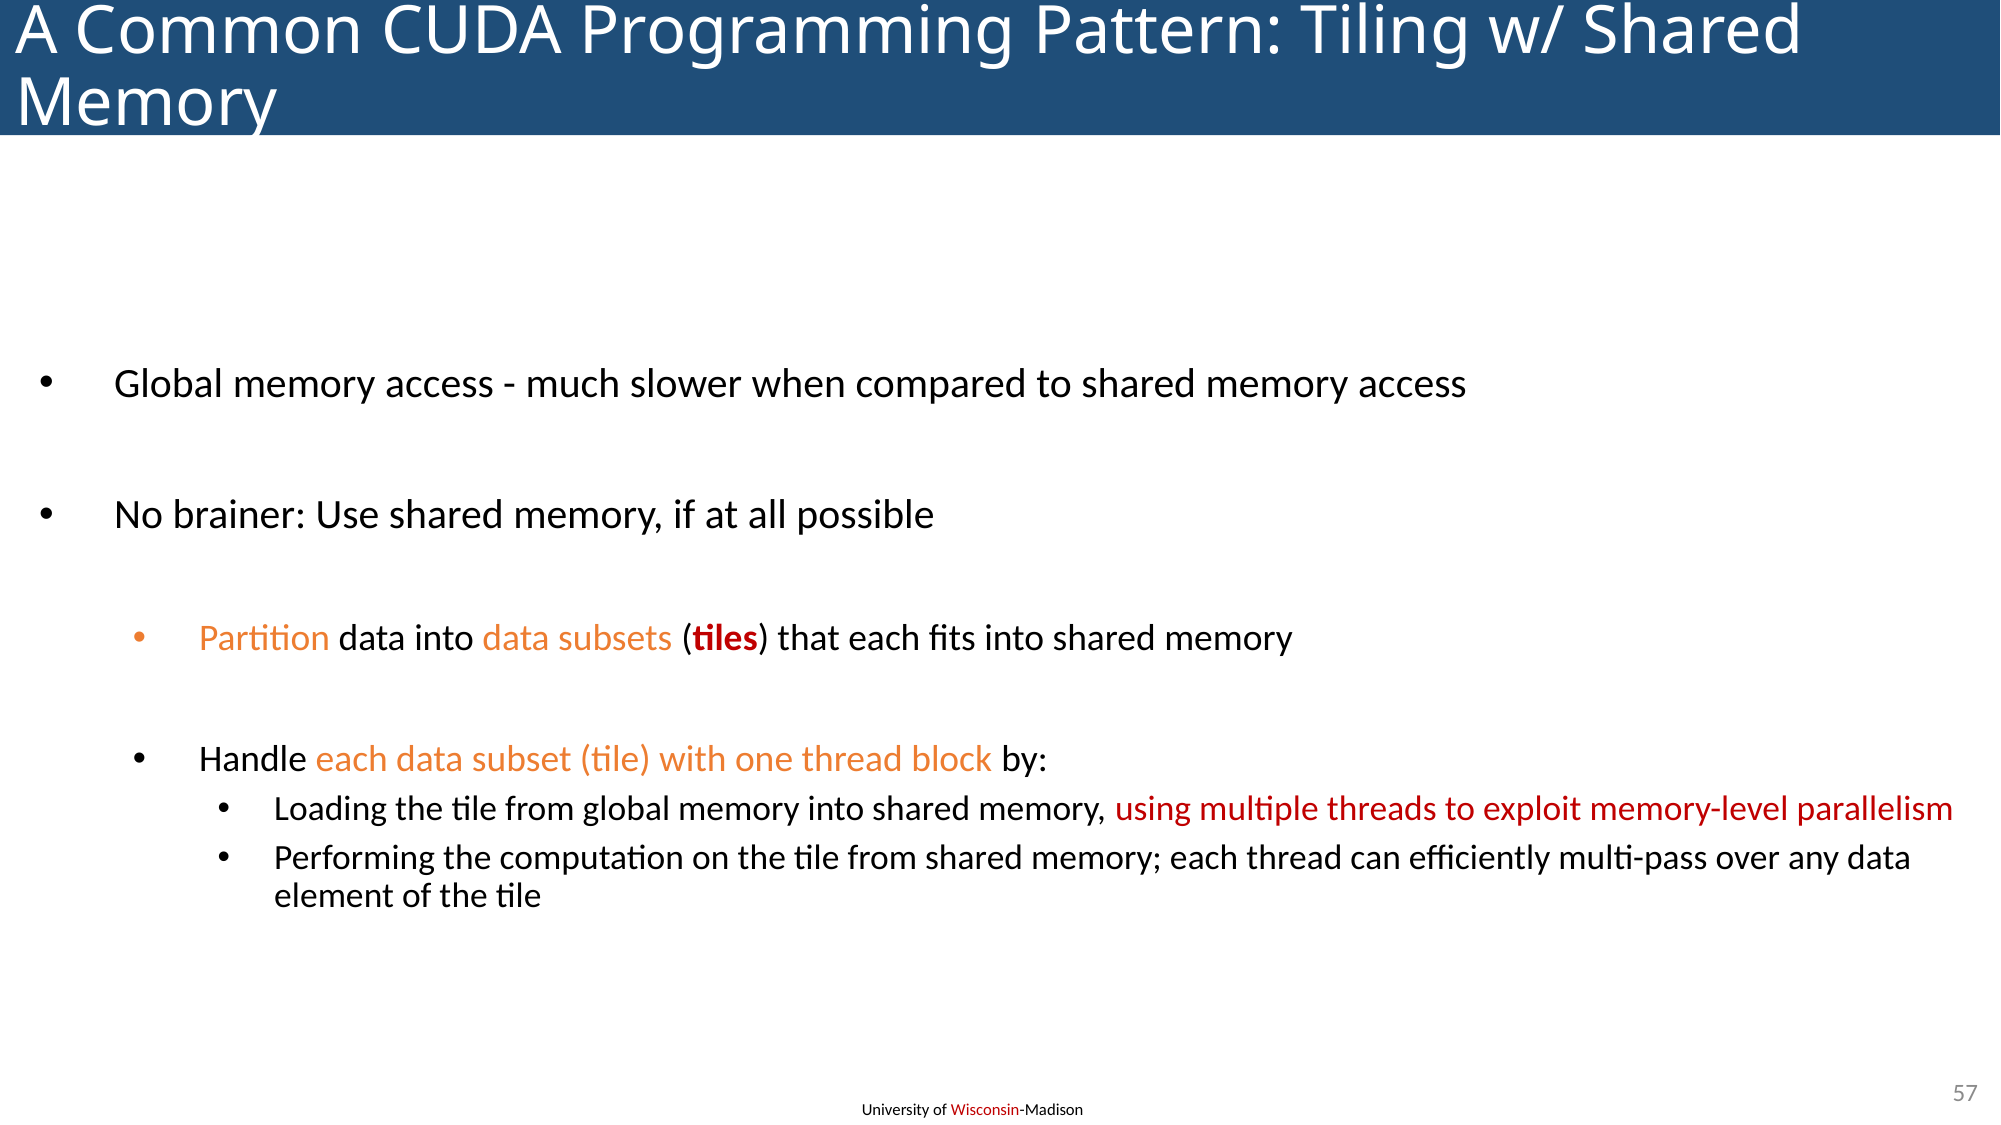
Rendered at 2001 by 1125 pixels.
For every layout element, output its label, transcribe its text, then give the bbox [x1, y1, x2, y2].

list Global memory access - much slower when compared to shared memory access No brainer: Use shared memory, if at all possible Partition data into data subsets (tiles) that each fits into shared memory Handle each data subset (tile) with one thread block by: Loading the tile from global memory into shared memory, using multiple threads to exploit memory-level parallelism Performing the computation on the tile from shared memory; each thread can efficiently multi-pass over any data element of the tile [24, 217, 1977, 1043]
title A Common CUDA Programming Pattern: Tiling w/ Shared Memory [0, 0, 2000, 136]
slide_number 57 [1879, 1069, 1994, 1114]
